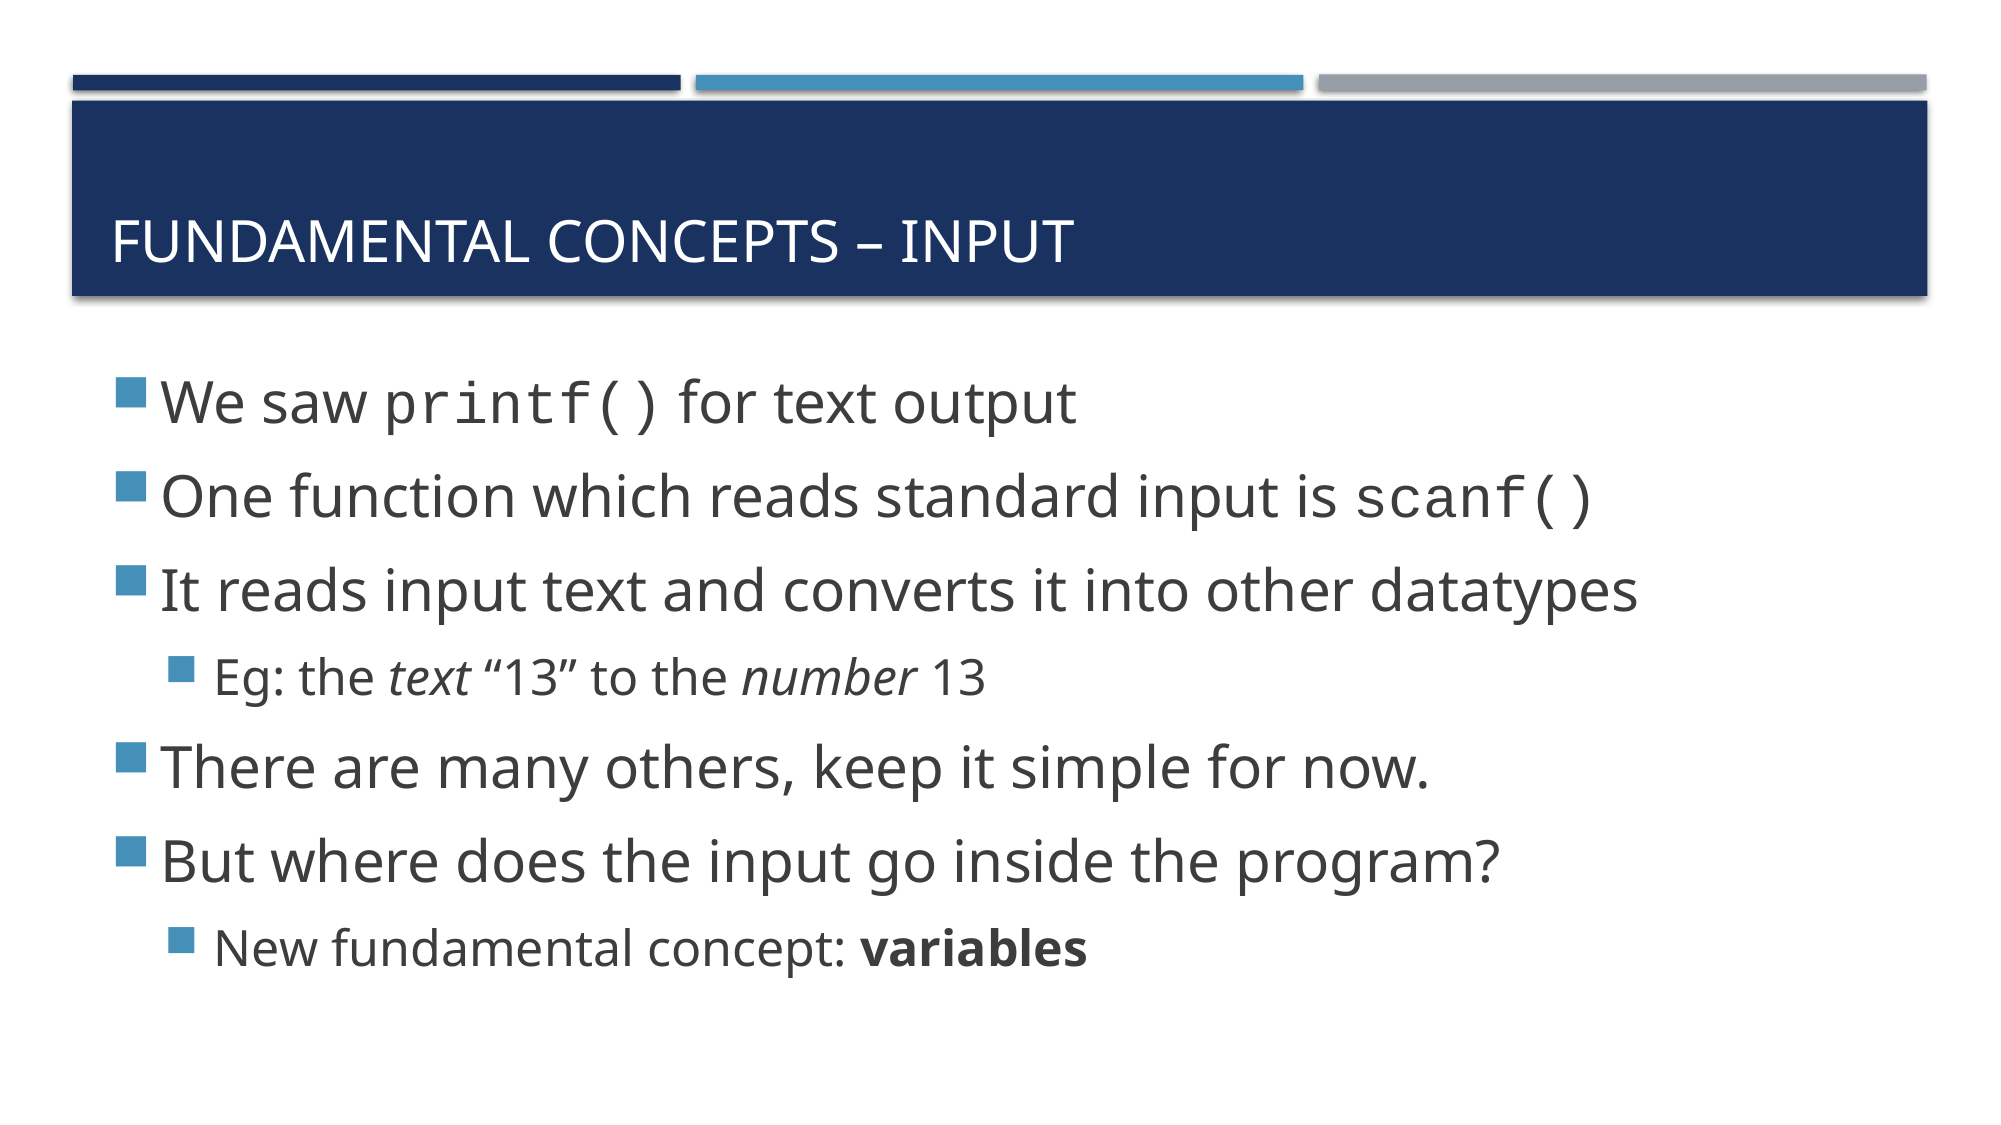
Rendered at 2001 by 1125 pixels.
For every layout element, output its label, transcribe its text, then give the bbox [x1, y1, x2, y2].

title Fundamental Concepts – Input [95, 115, 1905, 282]
list We saw printf() for text output One function which reads standard input is scanf() It reads input text and converts it into other datatypes Eg: the text “13” to the number 13 There are many others, keep it simple for now. But where does the input go inside the program? New fundamental concept: variables [95, 357, 1905, 1076]
